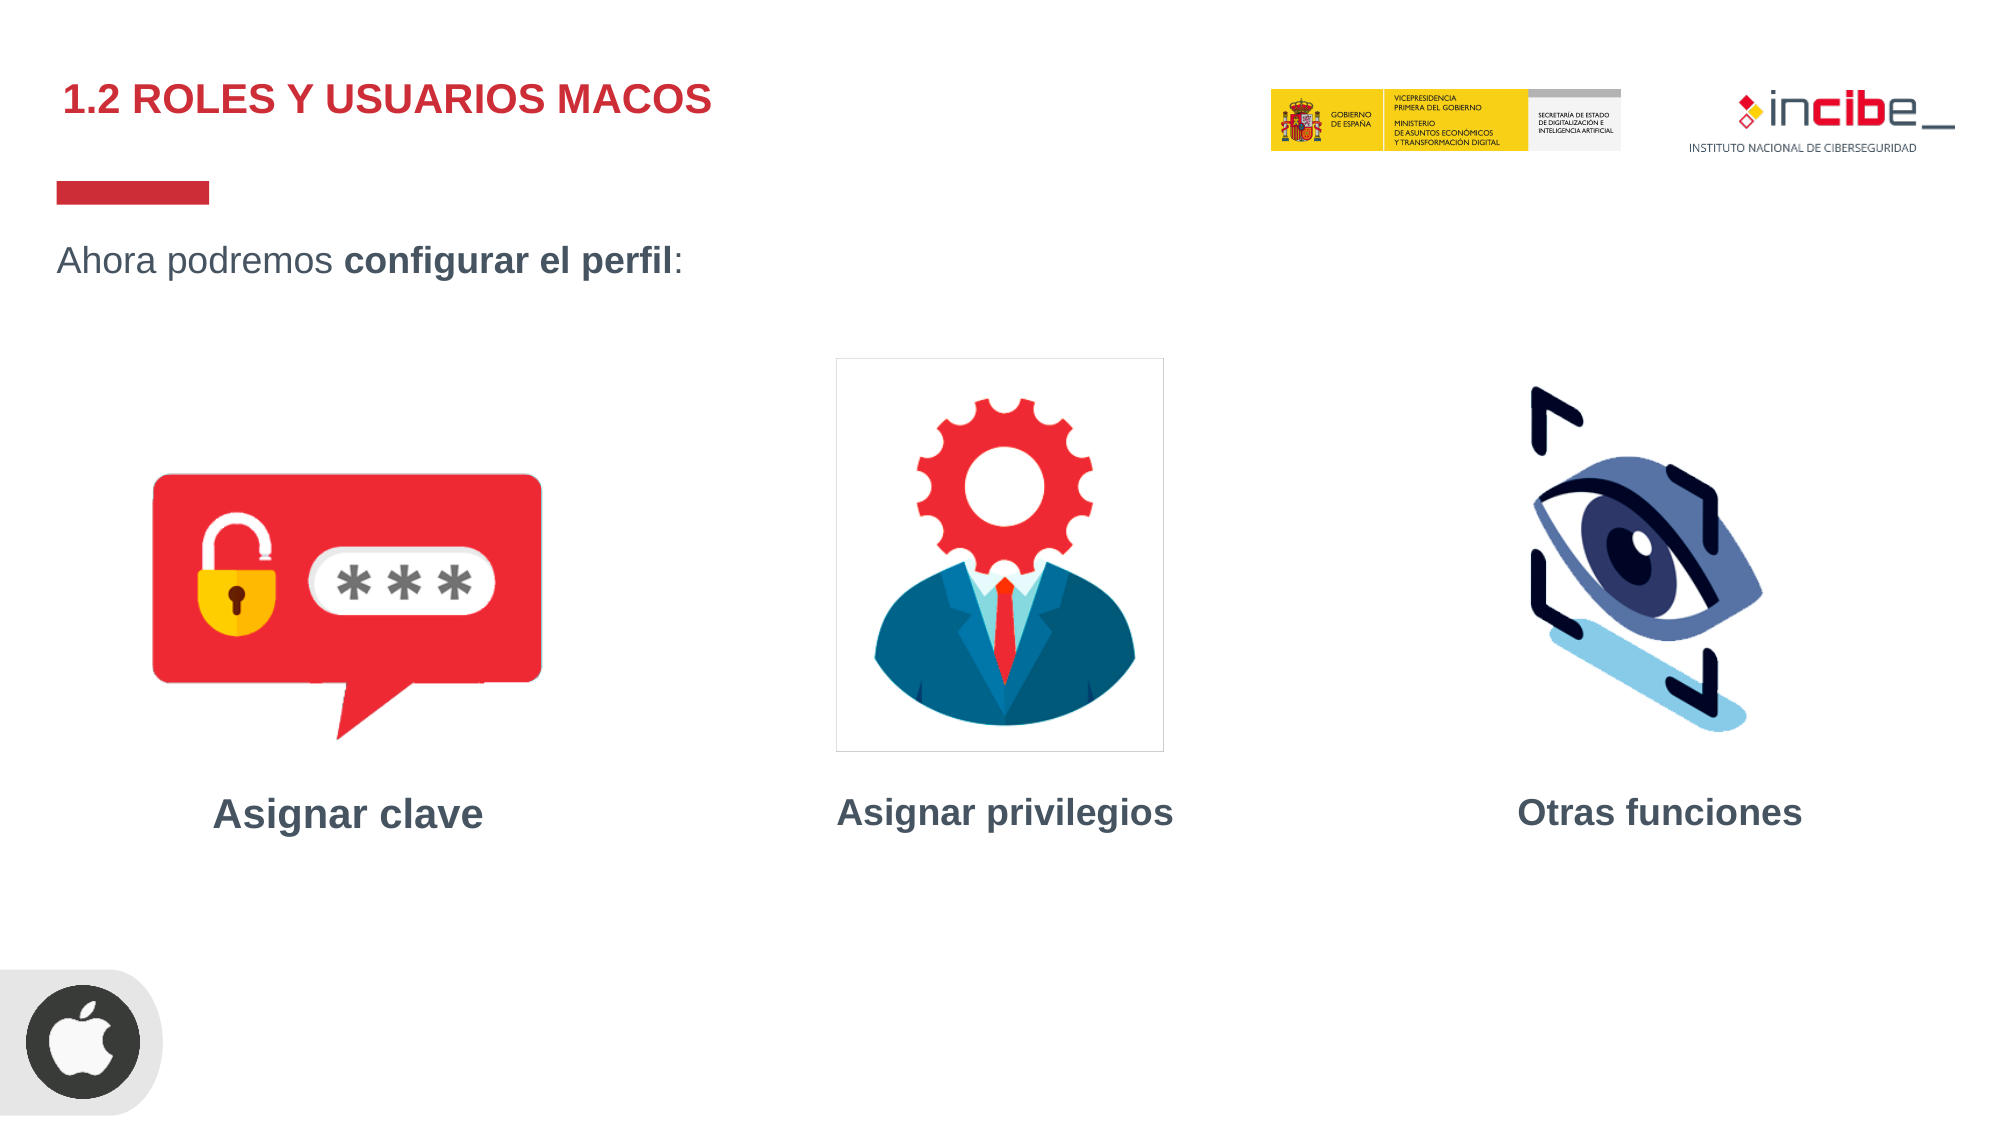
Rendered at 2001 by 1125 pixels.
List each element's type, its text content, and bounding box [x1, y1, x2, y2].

picture [1432, 350, 1849, 760]
picture [1271, 89, 1621, 151]
list Ahora podremos configurar el perfil: [56, 241, 1955, 318]
picture [1690, 90, 1955, 152]
list Asignar clave [56, 792, 640, 1036]
list 1.2 ROLES Y USUARIOS MACOS [56, 71, 1176, 158]
text_box [0, 969, 163, 1116]
picture [26, 985, 140, 1099]
picture [151, 403, 546, 811]
list Asignar privilegios [713, 792, 1297, 1036]
picture [792, 350, 1208, 760]
list Otras funciones [1368, 792, 1952, 1036]
